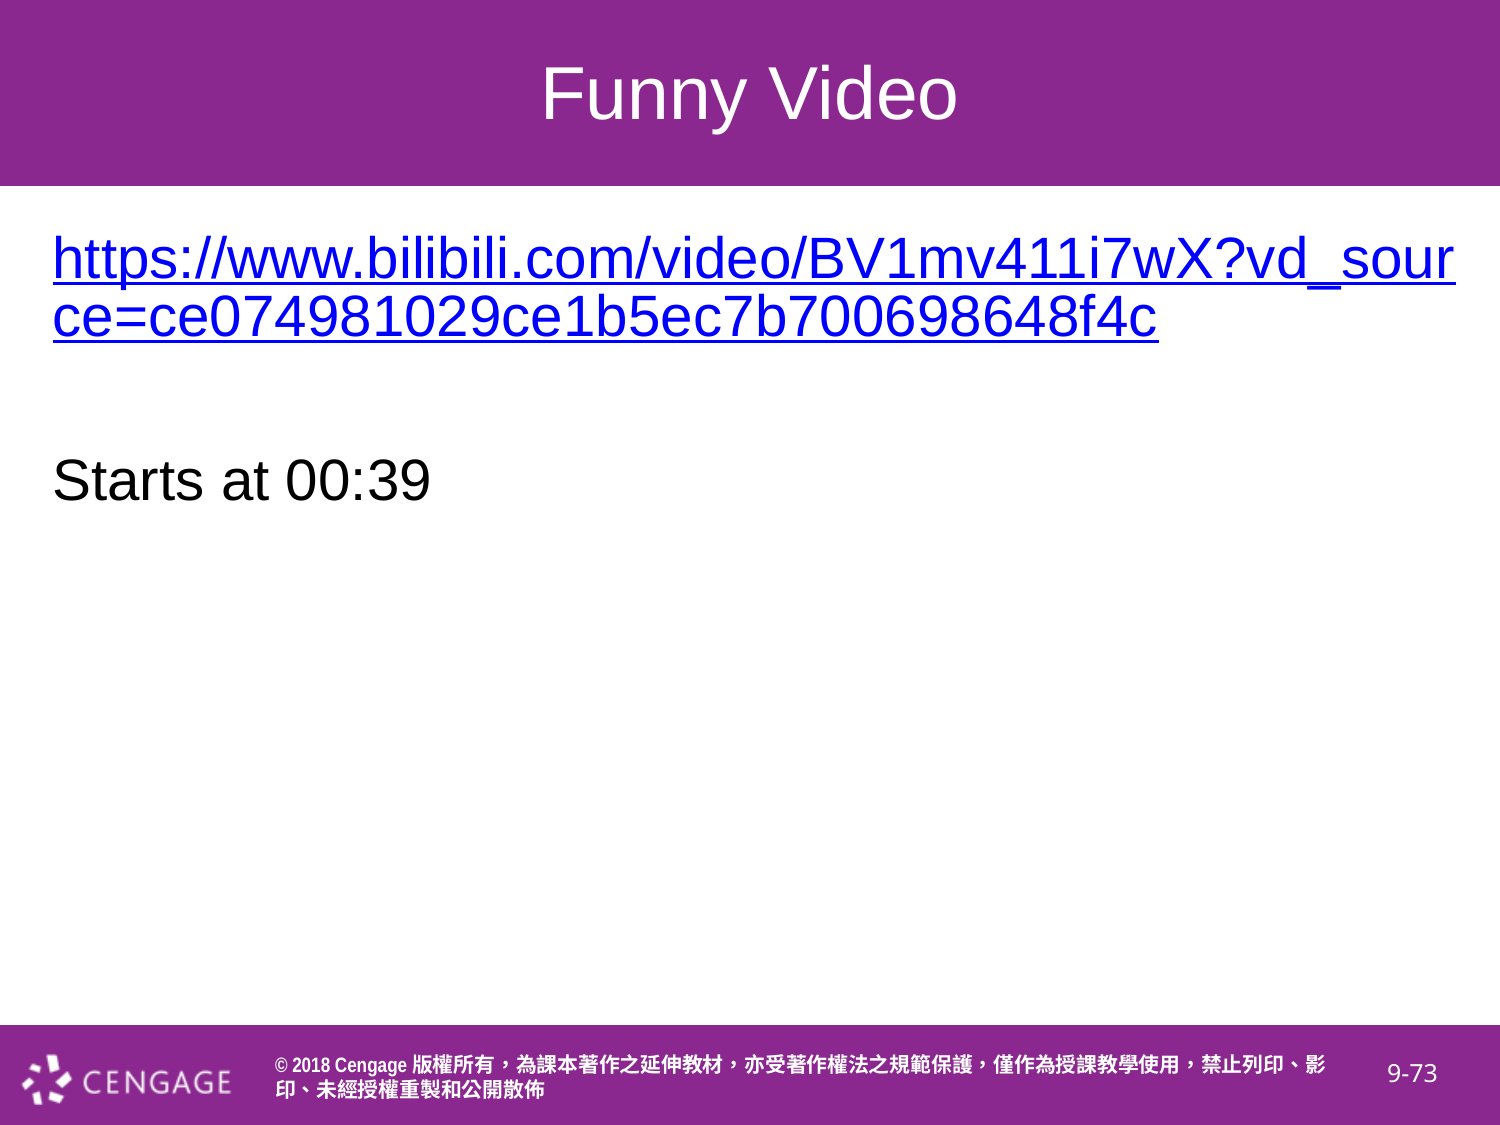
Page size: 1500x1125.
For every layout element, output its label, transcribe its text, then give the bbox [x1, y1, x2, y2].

list https://www.bilibili.com/video/BV1mv411i7wX?vd_source=ce074981029ce1b5ec7b700698648f4c Starts at 00:39 [37, 212, 1475, 1005]
picture [12, 1045, 236, 1113]
title Funny Video [7, 4, 1493, 175]
